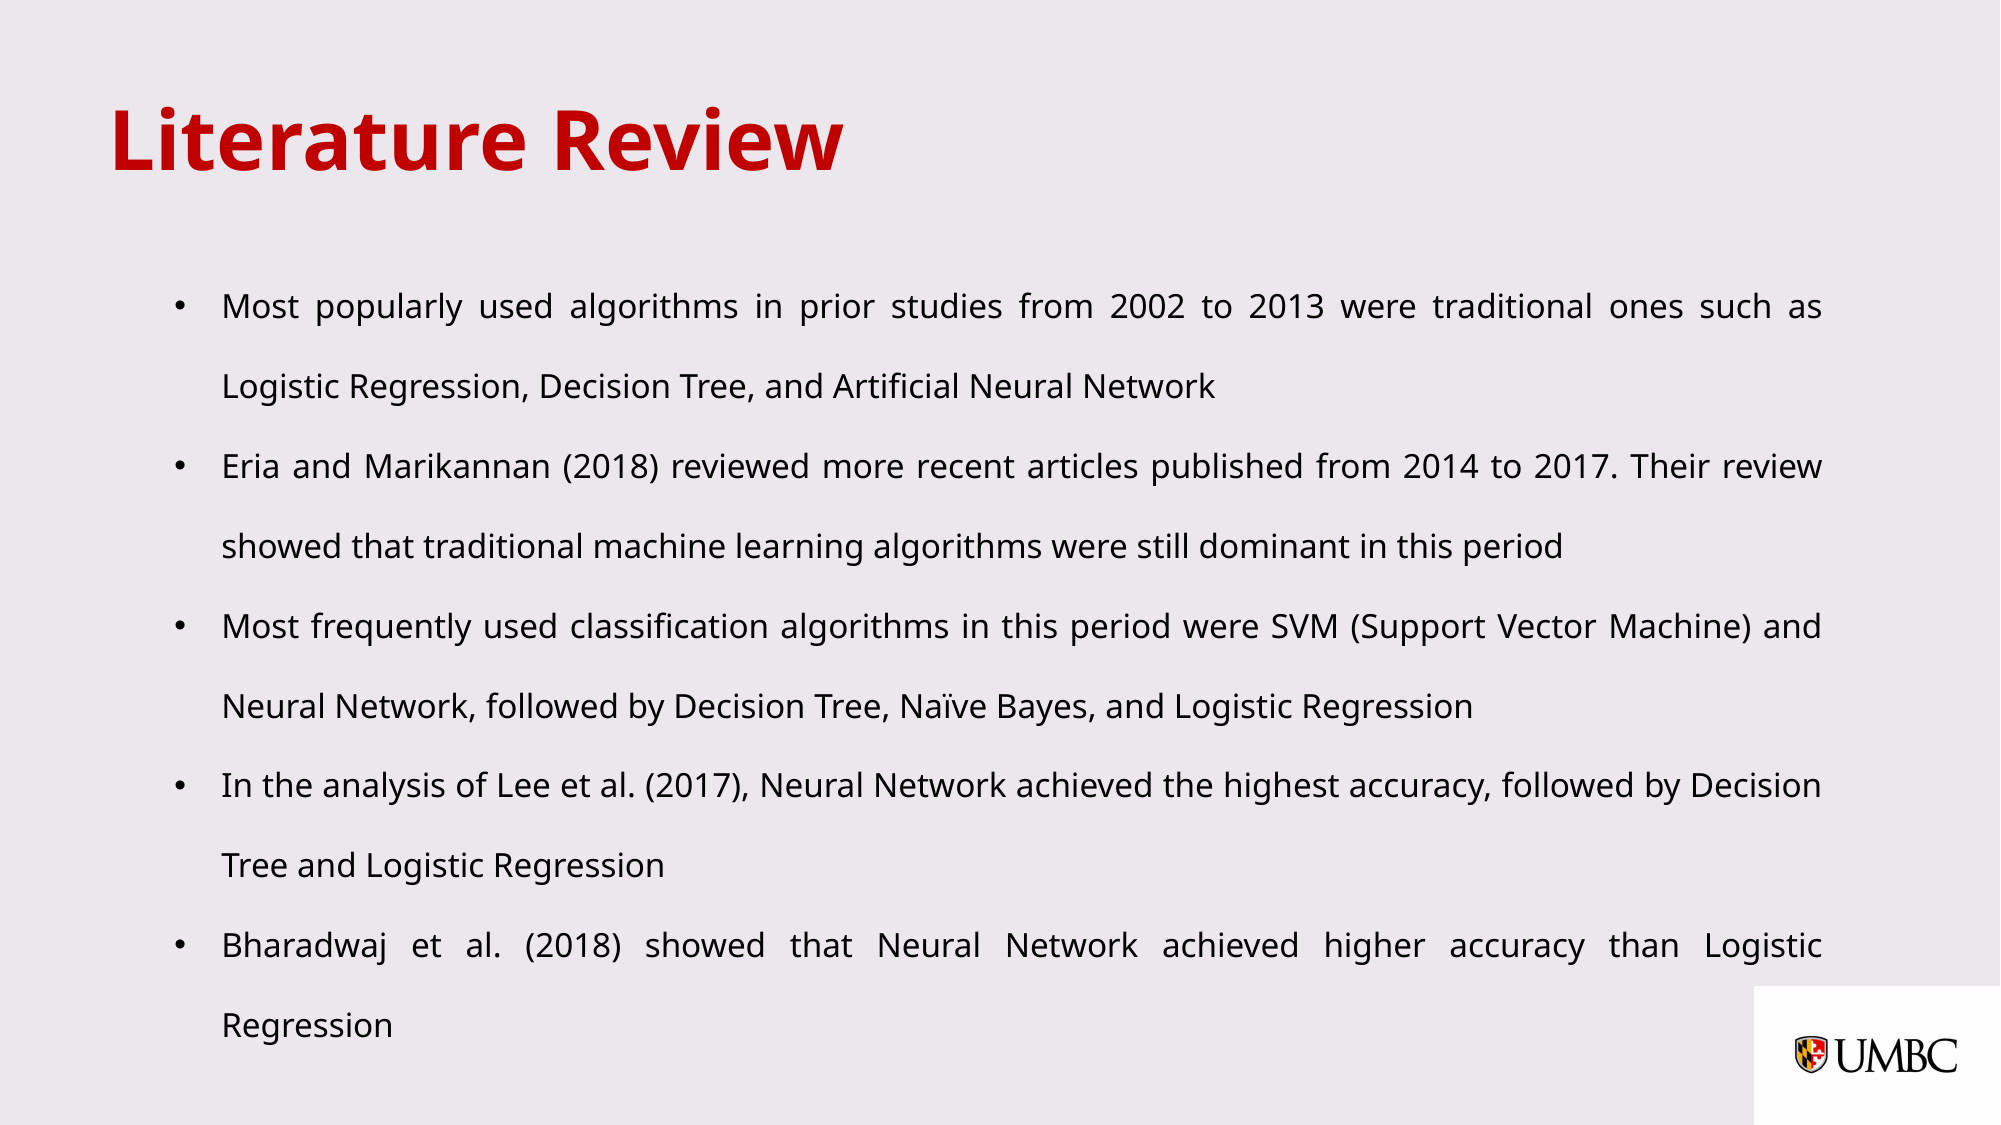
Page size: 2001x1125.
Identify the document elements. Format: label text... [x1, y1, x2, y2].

picture [1754, 986, 2000, 1125]
text_box Most popularly used algorithms in prior studies from 2002 to 2013 were traditional ones such as Logistic Regression, Decision Tree, and Artificial Neural Network Eria and Marikannan (2018) reviewed more recent articles published from 2014 to 2017. Their review showed that traditional machine learning algorithms were still dominant in this period Most frequently used classification algorithms in this period were SVM (Support Vector Machine) and Neural Network, followed by Decision Tree, Naïve Bayes, and Logistic Regression In the analysis of Lee et al. (2017), Neural Network achieved the highest accuracy, followed by Decision Tree and Logistic Regression Bharadwaj et al. (2018) showed that Neural Network achieved higher accuracy than Logistic Regression [159, 238, 1841, 1052]
text_box Literature Review [93, 79, 1095, 195]
